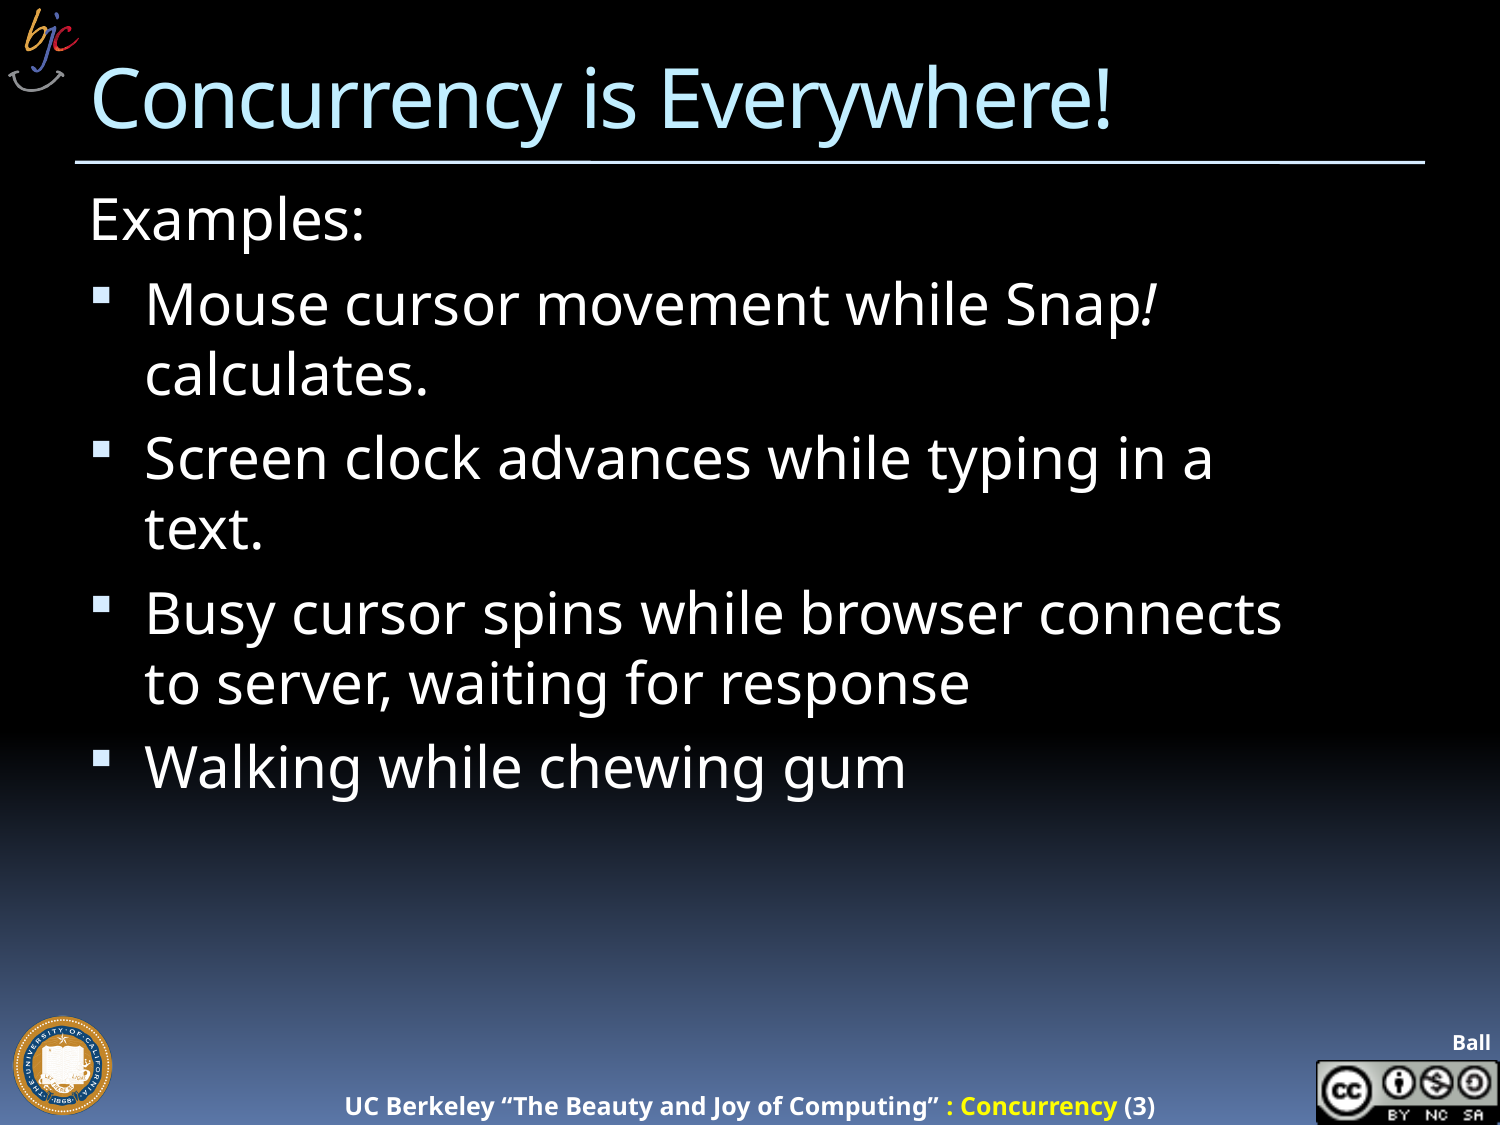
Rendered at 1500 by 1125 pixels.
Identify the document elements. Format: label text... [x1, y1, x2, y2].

list Examples: Mouse cursor movement while Snap! calculates. Screen clock advances while typing in a text. Busy cursor spins while browser connects to server, waiting for response Walking while chewing gum [62, 174, 1363, 1046]
title Concurrency is Everywhere! [75, 37, 1425, 163]
picture [1316, 1060, 1500, 1125]
picture [12, 1015, 113, 1116]
picture [8, 8, 79, 92]
